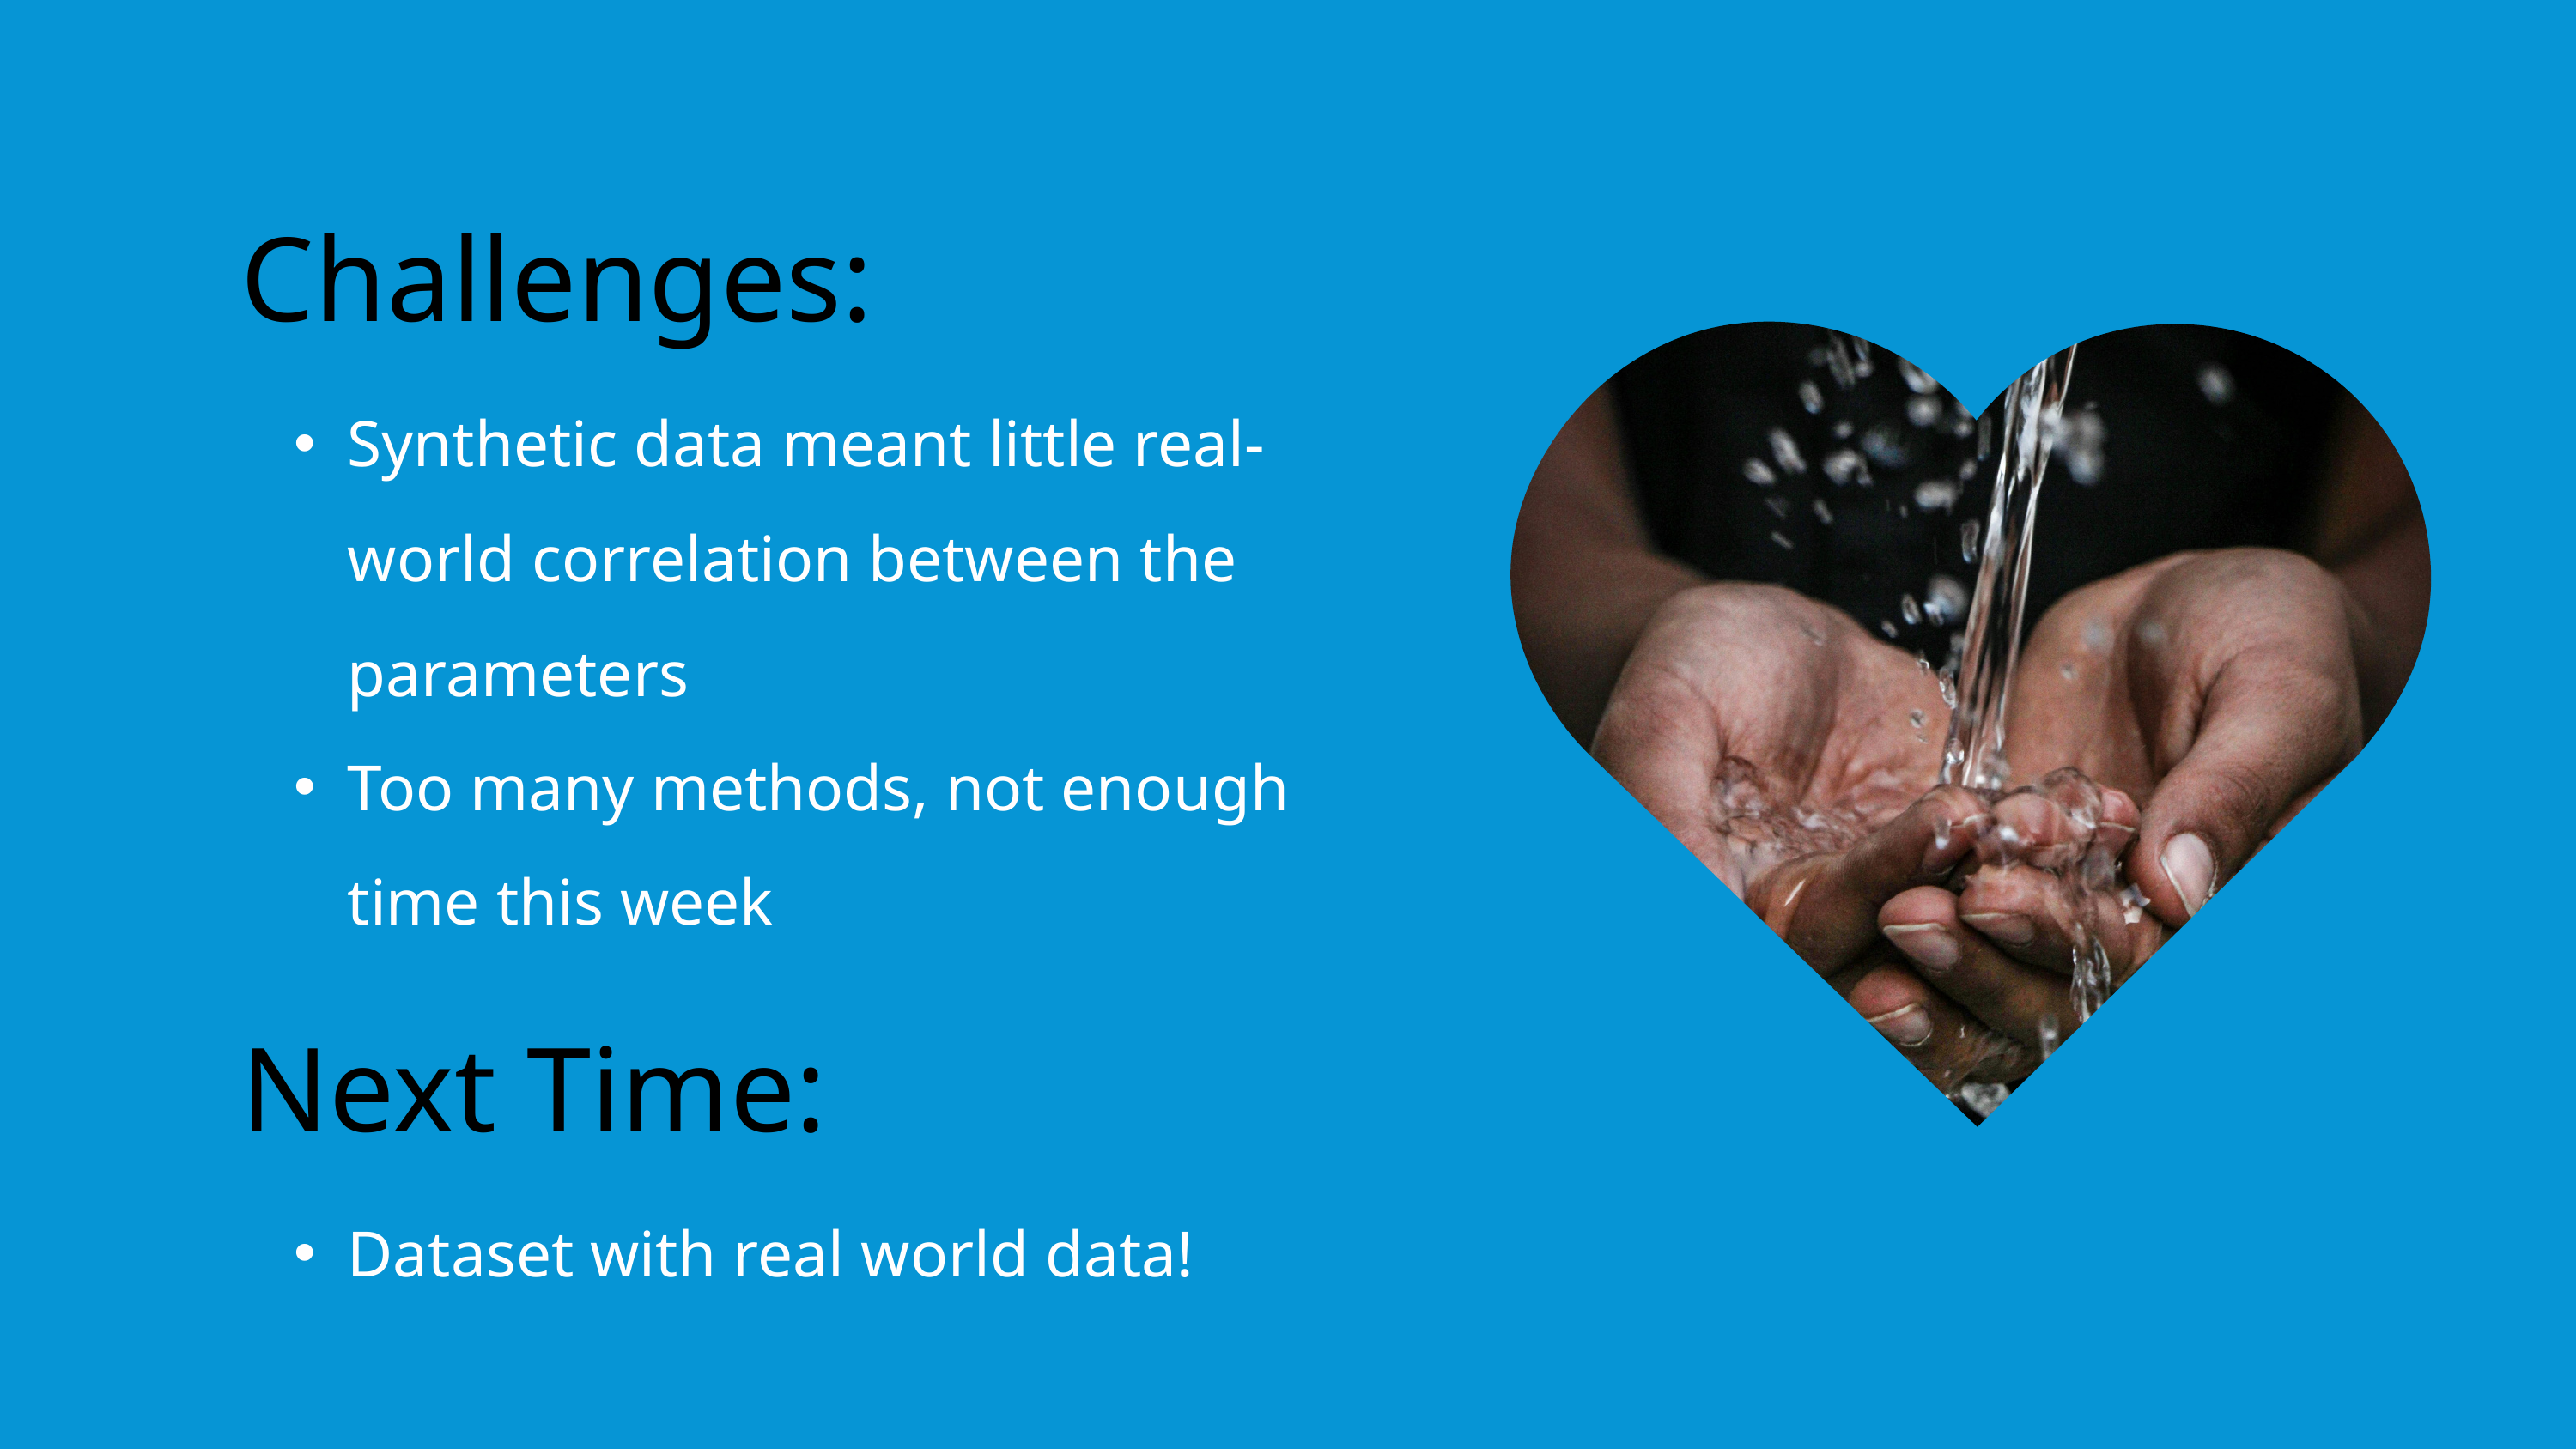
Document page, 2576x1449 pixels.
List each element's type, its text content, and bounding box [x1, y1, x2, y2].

text_box Dataset with real world data! [240, 1174, 1341, 1289]
text_box Synthetic data meant little real-world correlation between the parameters Too many methods, not enough time this week [240, 365, 1341, 938]
text_box Challenges: [240, 210, 1718, 345]
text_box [1510, 321, 2432, 1127]
text_box Next Time: [240, 1021, 1718, 1155]
